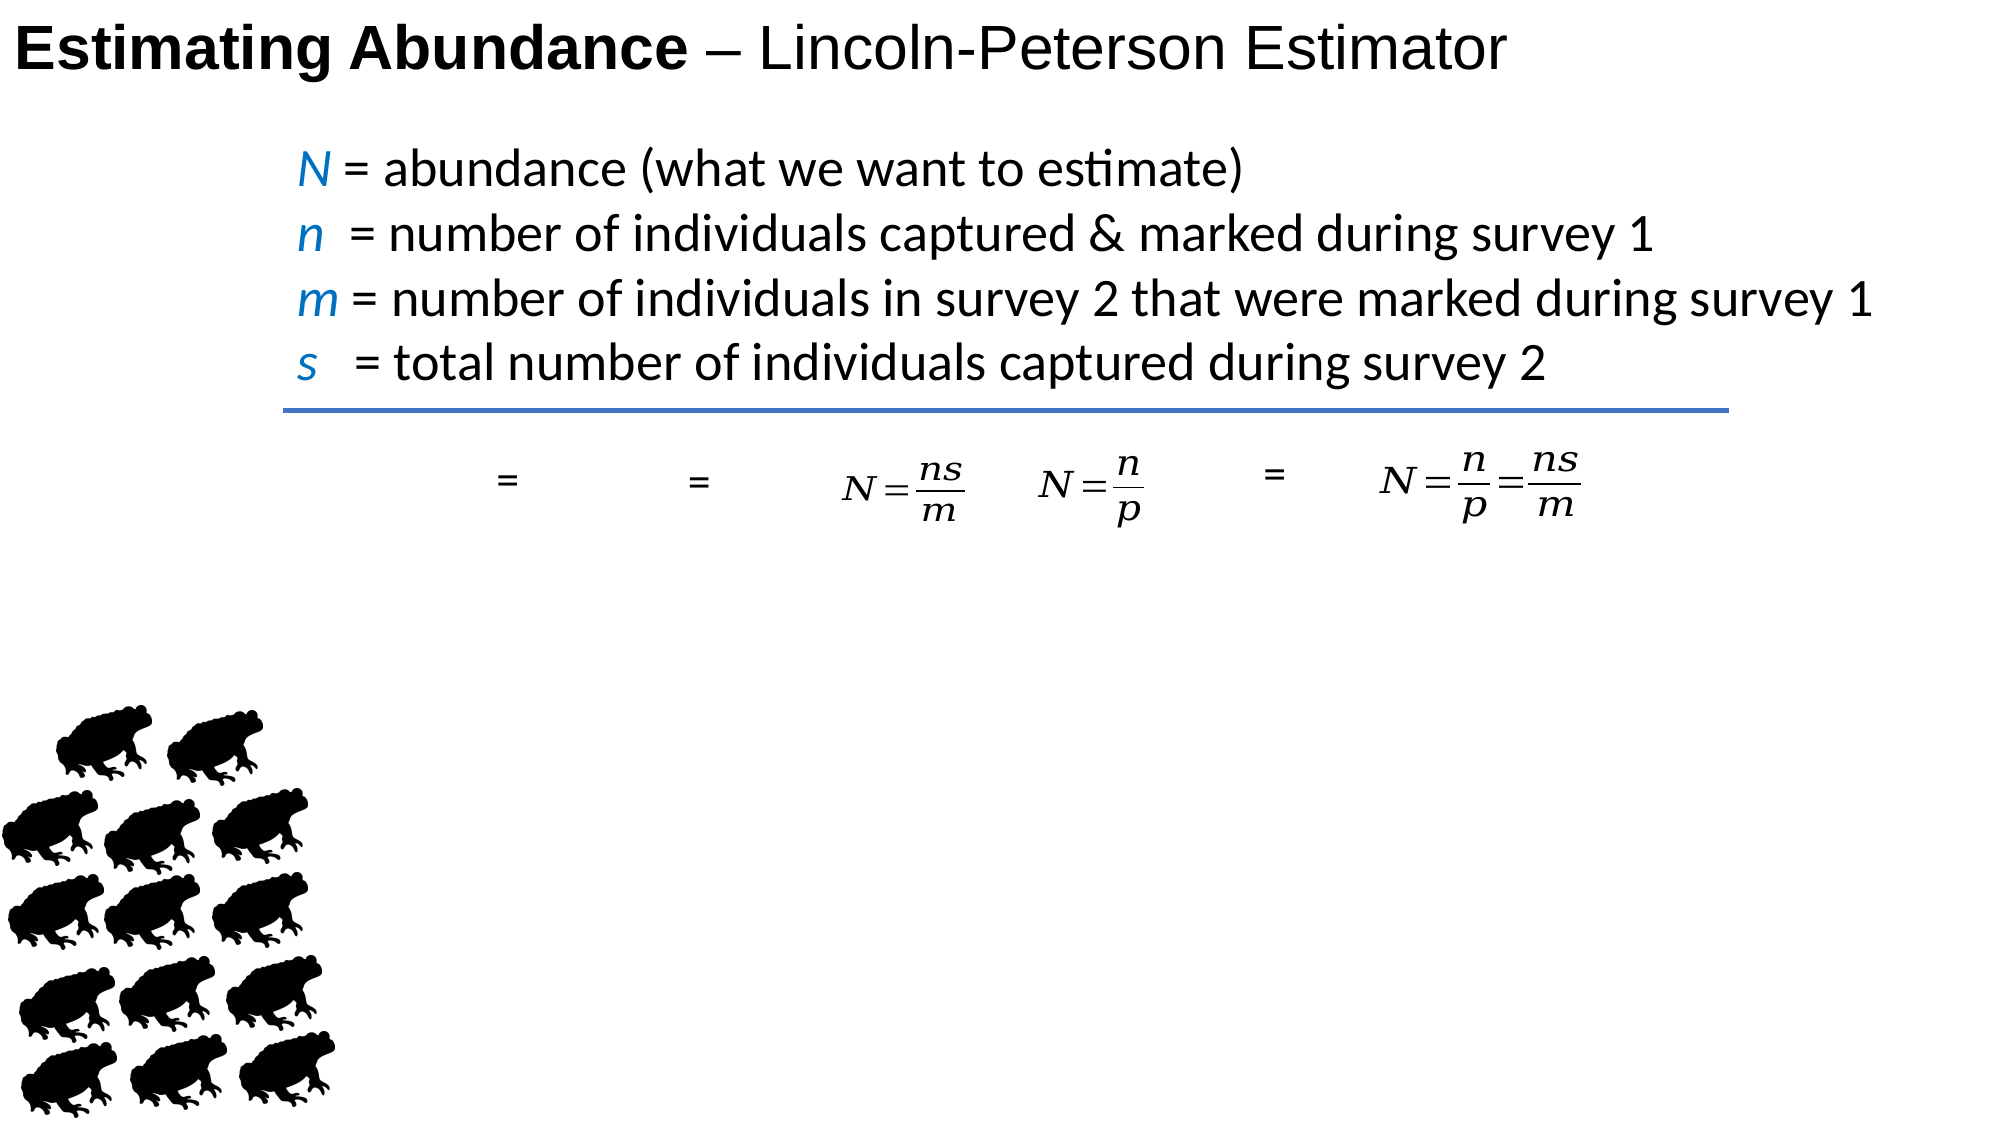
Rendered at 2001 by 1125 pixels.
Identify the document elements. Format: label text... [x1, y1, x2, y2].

text_box N = abundance (what we want to estimate) n = number of individuals captured & marked during survey 1 m = number of individuals in survey 2 that were marked during survey 1 s = total number of individuals captured during survey 2 [282, 124, 1901, 400]
picture [19, 967, 117, 1118]
picture [212, 872, 308, 948]
picture [130, 1034, 227, 1110]
picture [119, 956, 215, 1032]
picture [167, 710, 263, 786]
picture [212, 788, 308, 864]
text_box Estimating Abundance – Lincoln-Peterson Estimator [0, 0, 1707, 90]
picture [2, 790, 98, 866]
picture [56, 705, 152, 781]
picture [8, 799, 200, 950]
picture [226, 955, 335, 1107]
